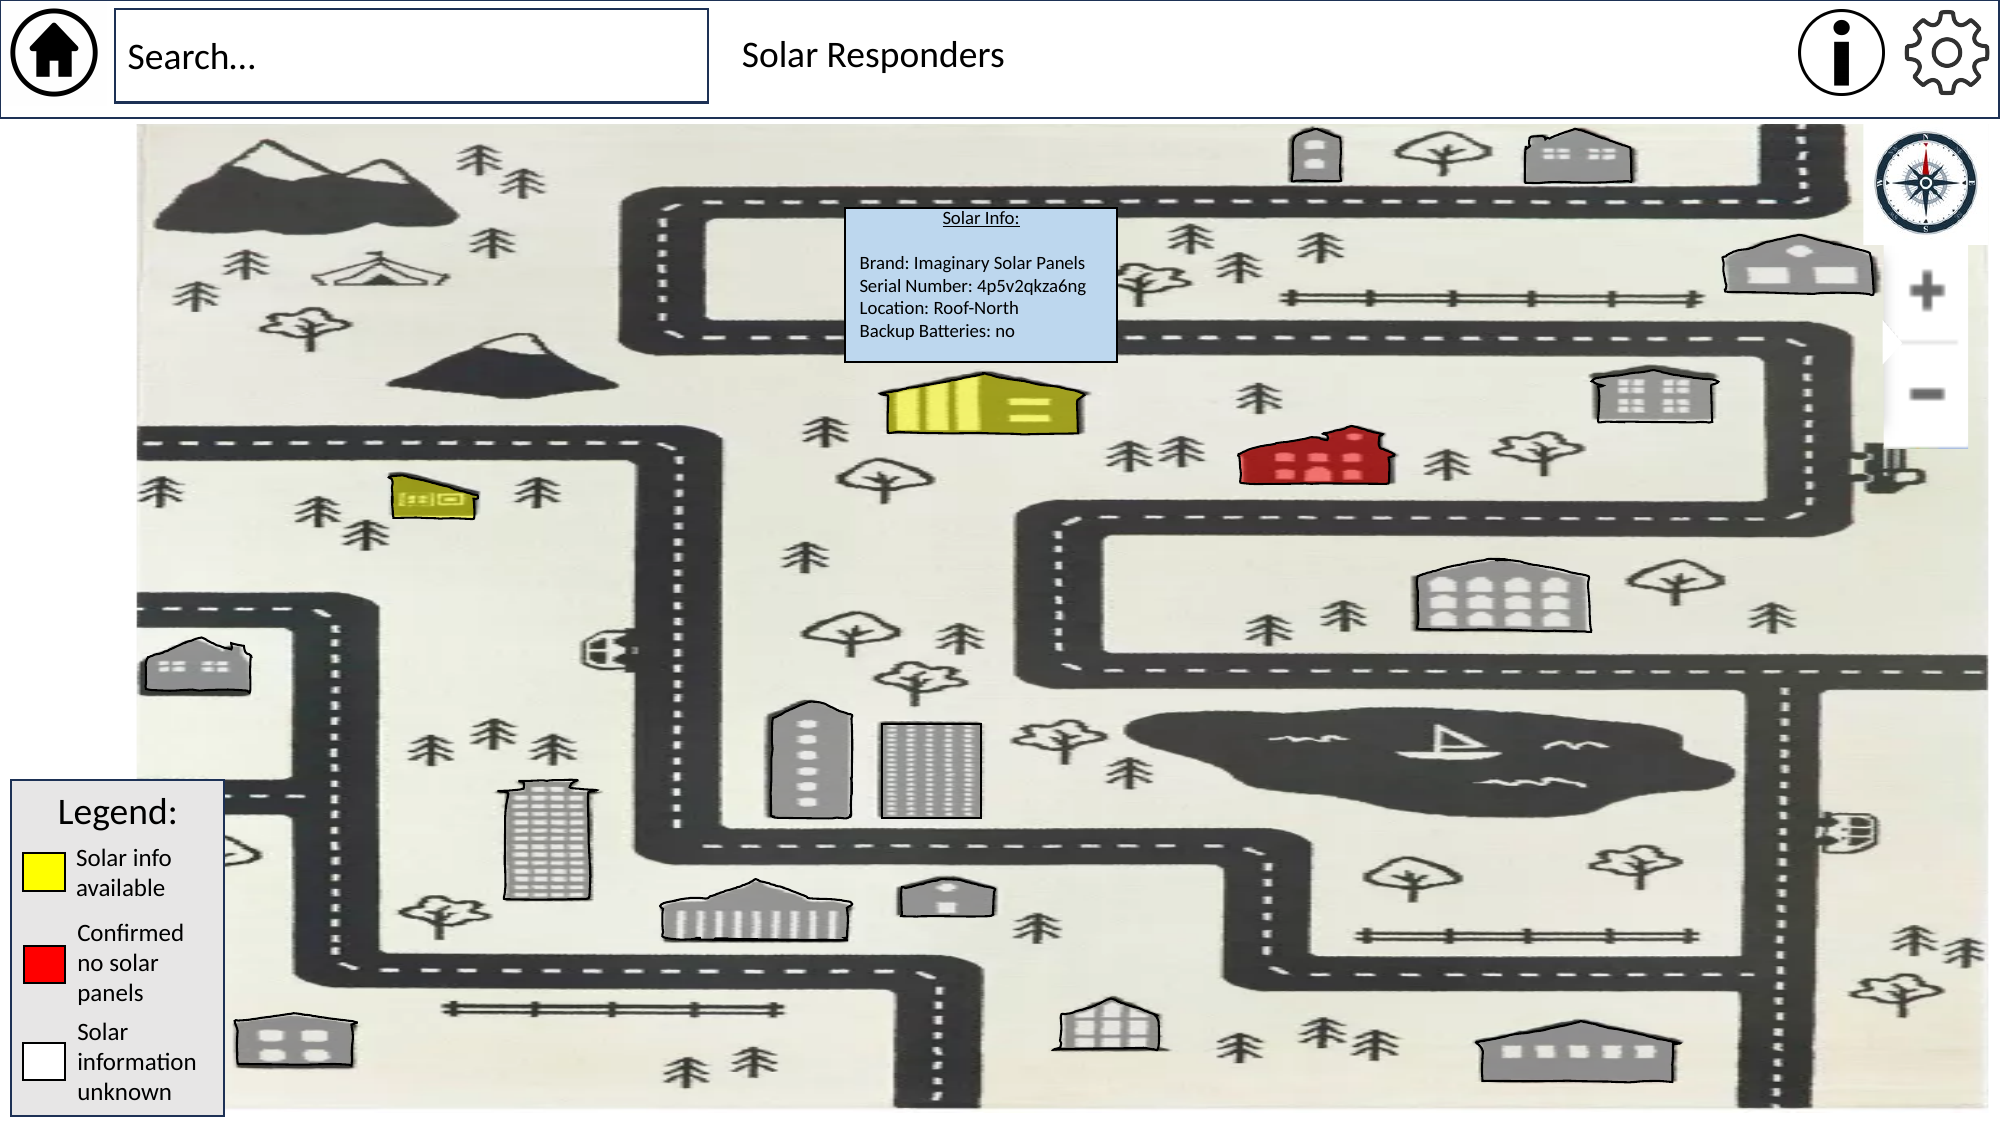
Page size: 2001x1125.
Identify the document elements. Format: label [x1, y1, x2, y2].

text_box [112, 8, 708, 103]
text_box [0, 0, 2000, 1125]
picture [1895, 5, 1999, 100]
text_box [1883, 244, 1969, 449]
picture [1798, 9, 1885, 96]
text_box [11, 779, 225, 1116]
picture [136, 120, 1989, 1113]
list [1, 0, 107, 106]
